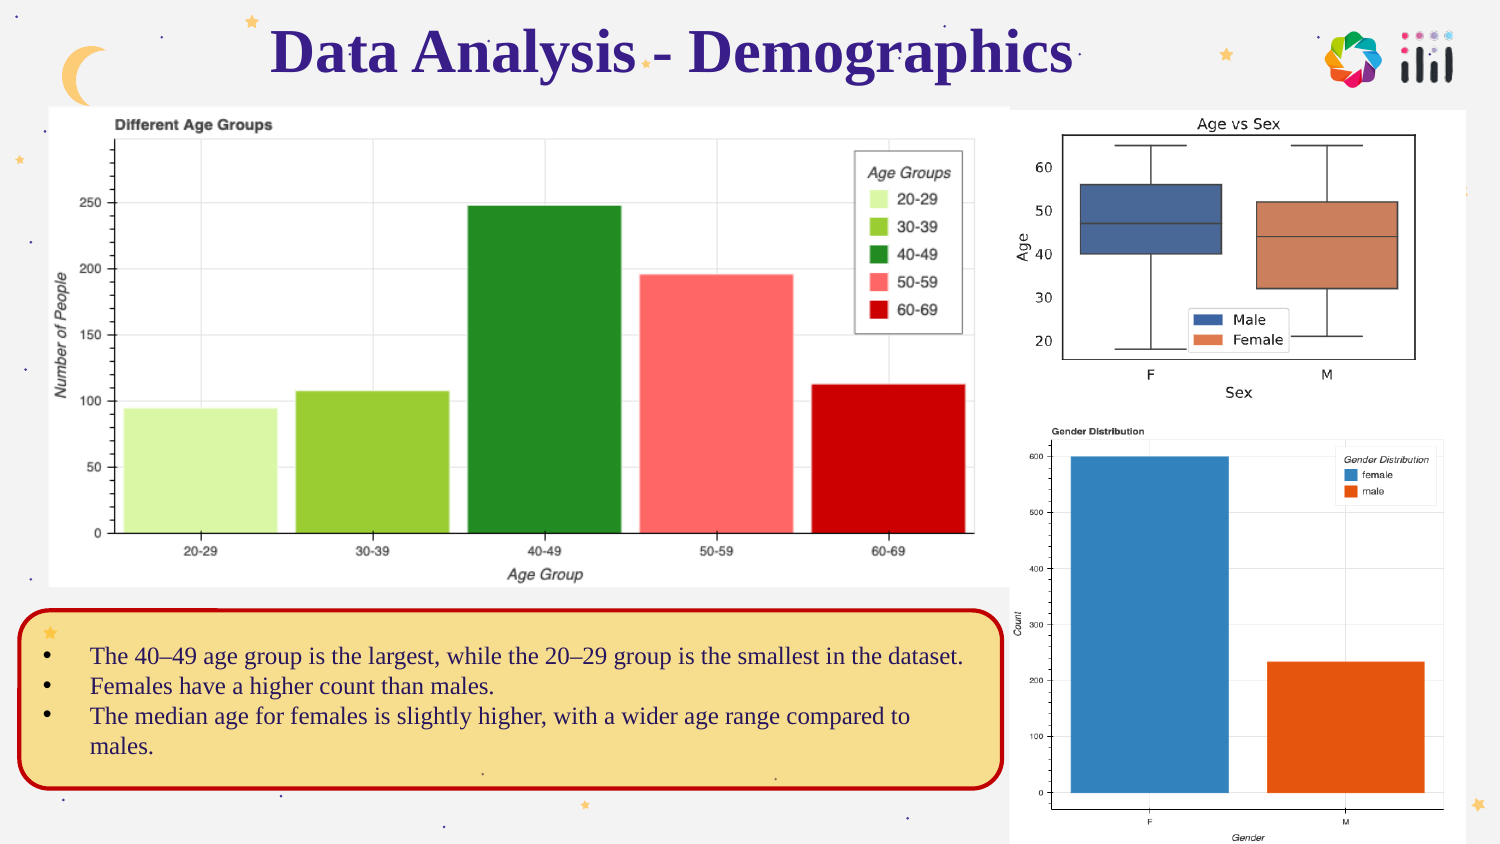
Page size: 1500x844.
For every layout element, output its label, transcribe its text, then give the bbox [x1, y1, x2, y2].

picture [48, 106, 1467, 844]
title Data Analysis - Demographics [270, 10, 1111, 71]
picture [1308, 10, 1467, 104]
text_box The 40–49 age group is the largest, while the 20–29 group is the smallest in the dataset. Females have a higher count than males. The median age for females is slightly higher, with a wider age range compared to males. [17, 608, 1004, 791]
